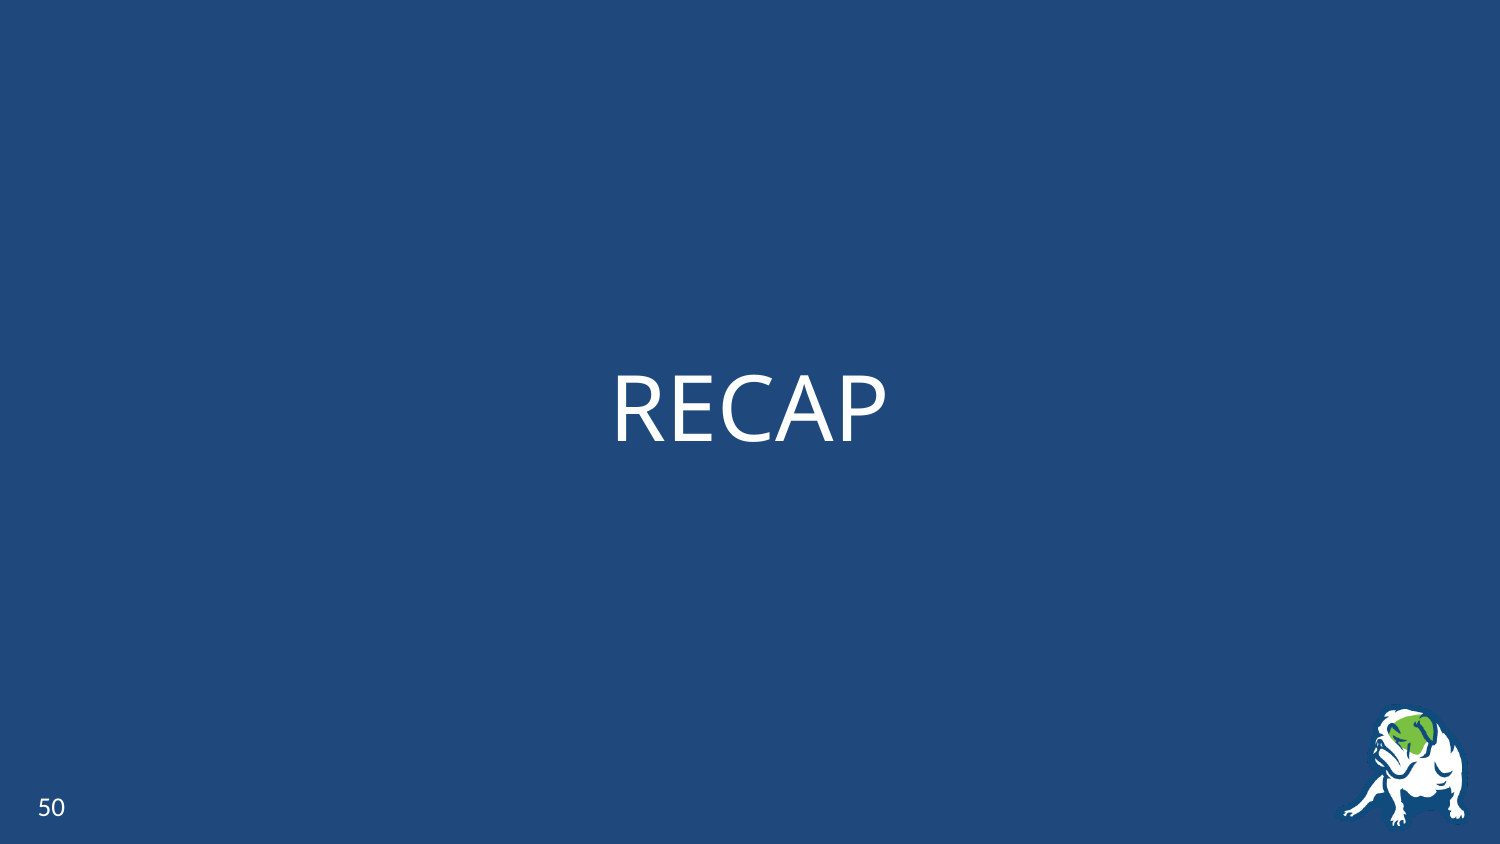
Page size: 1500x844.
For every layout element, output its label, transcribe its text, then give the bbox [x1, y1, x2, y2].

title RECAP [75, 334, 1425, 475]
picture [1334, 700, 1470, 835]
slide_number 50 [22, 773, 113, 839]
